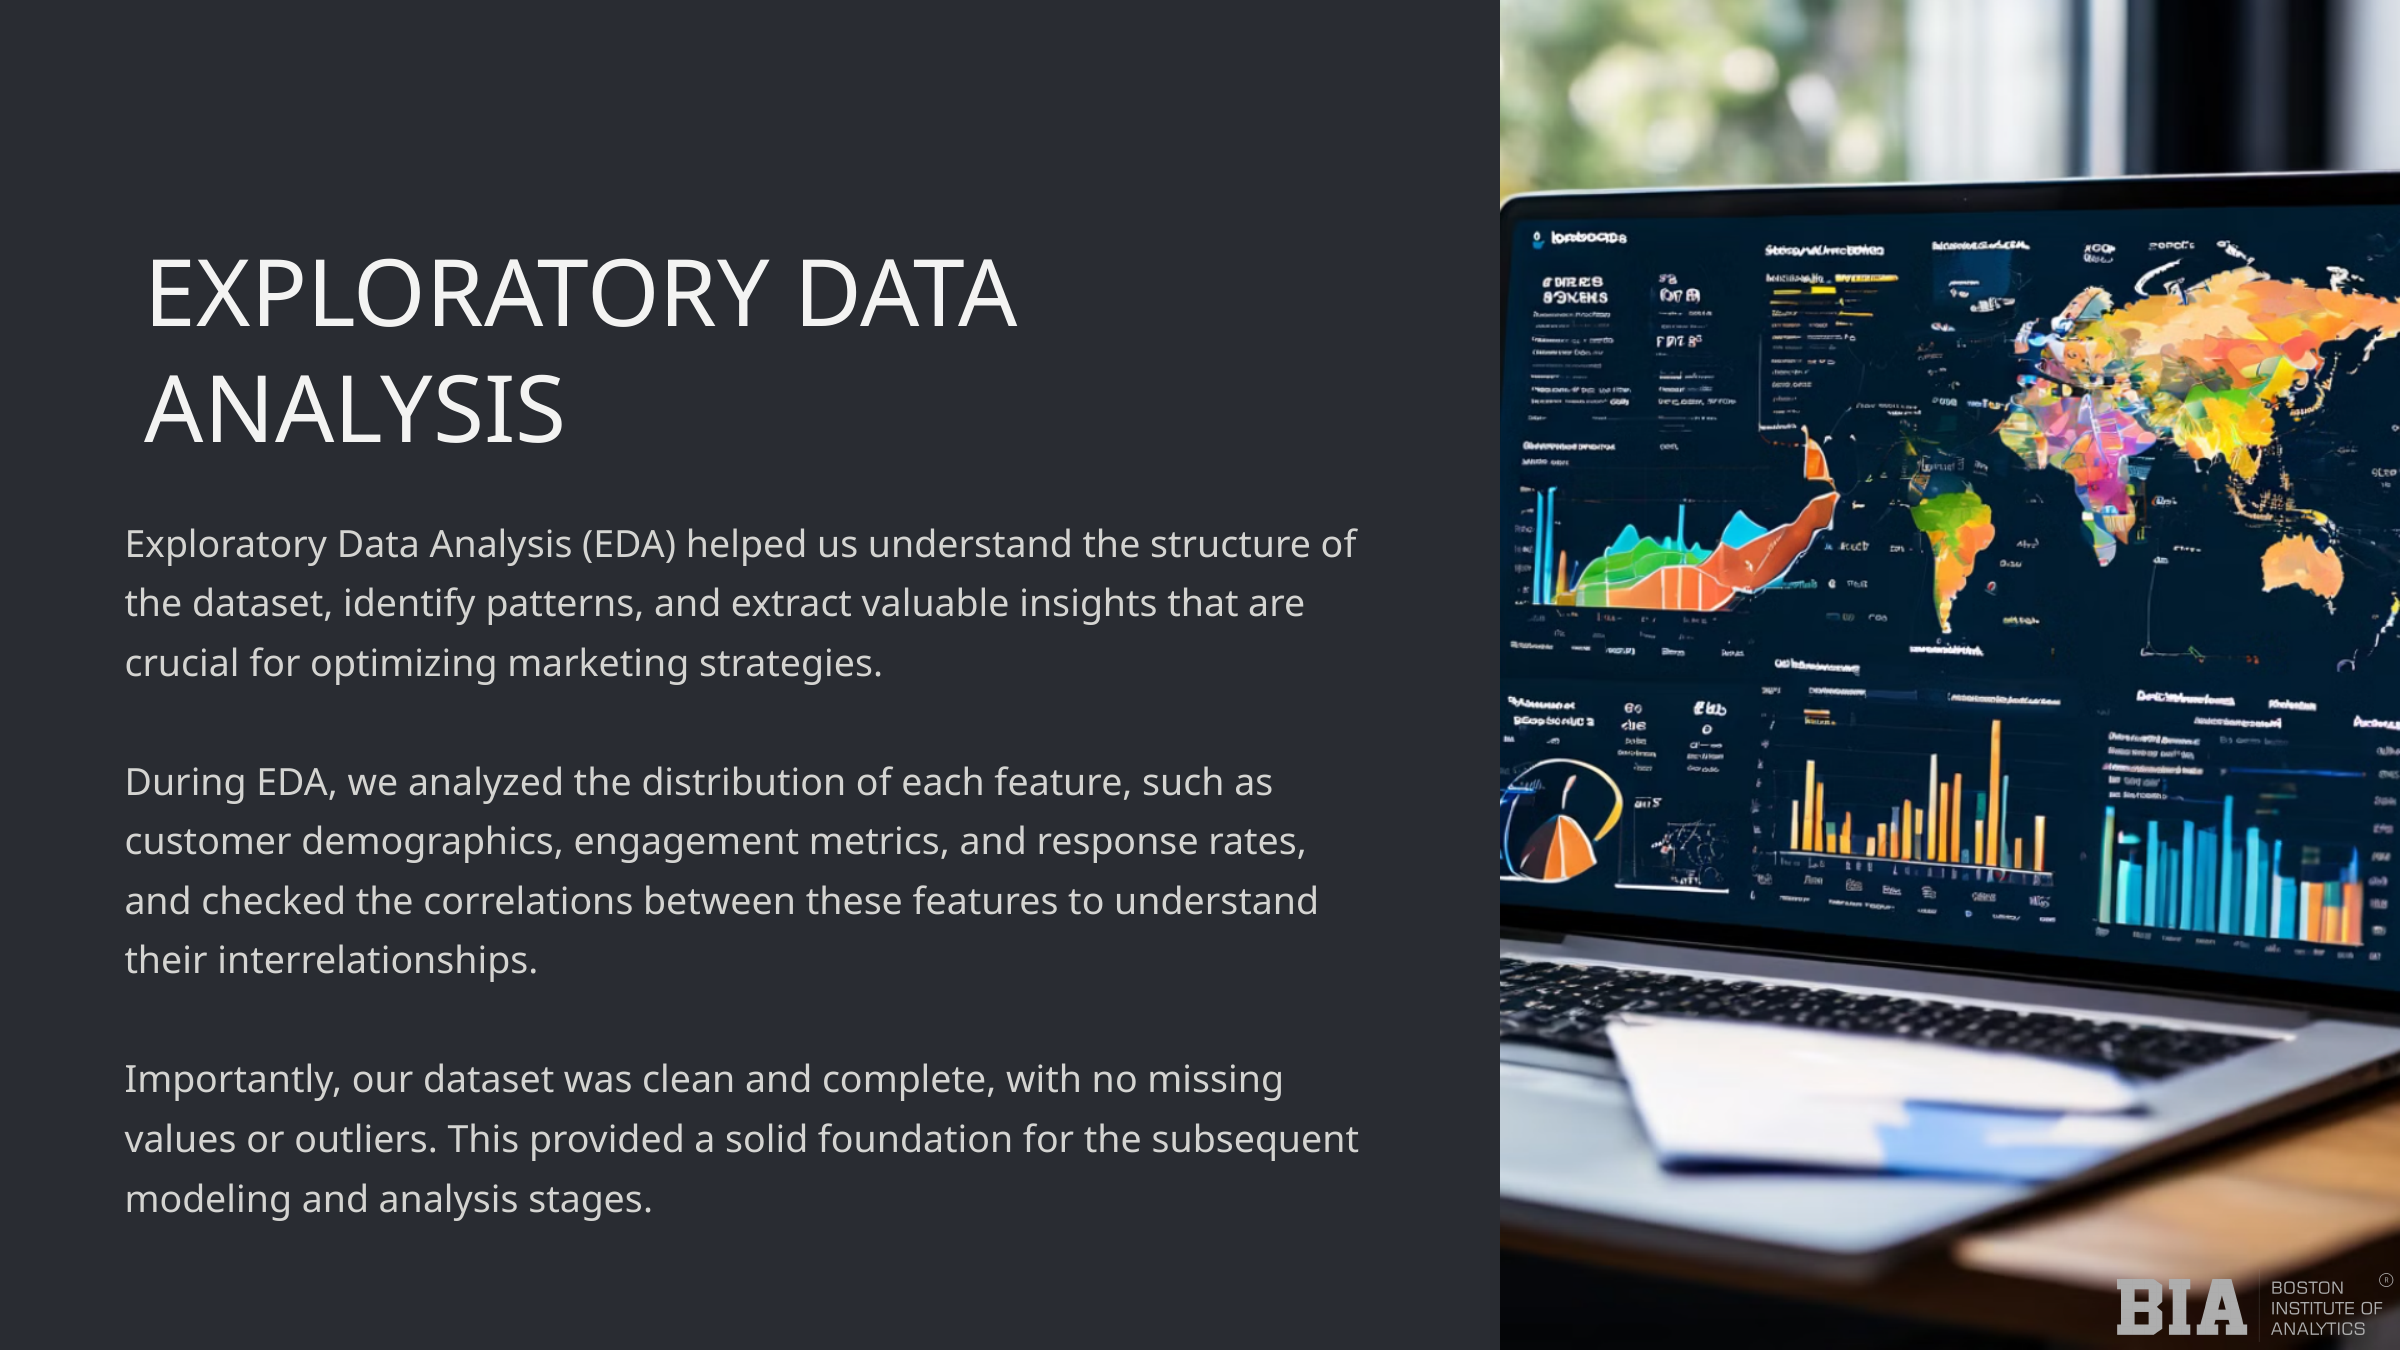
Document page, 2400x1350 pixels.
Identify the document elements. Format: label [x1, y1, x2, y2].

picture [2108, 1267, 2400, 1344]
text_box [0, 0, 2400, 1350]
